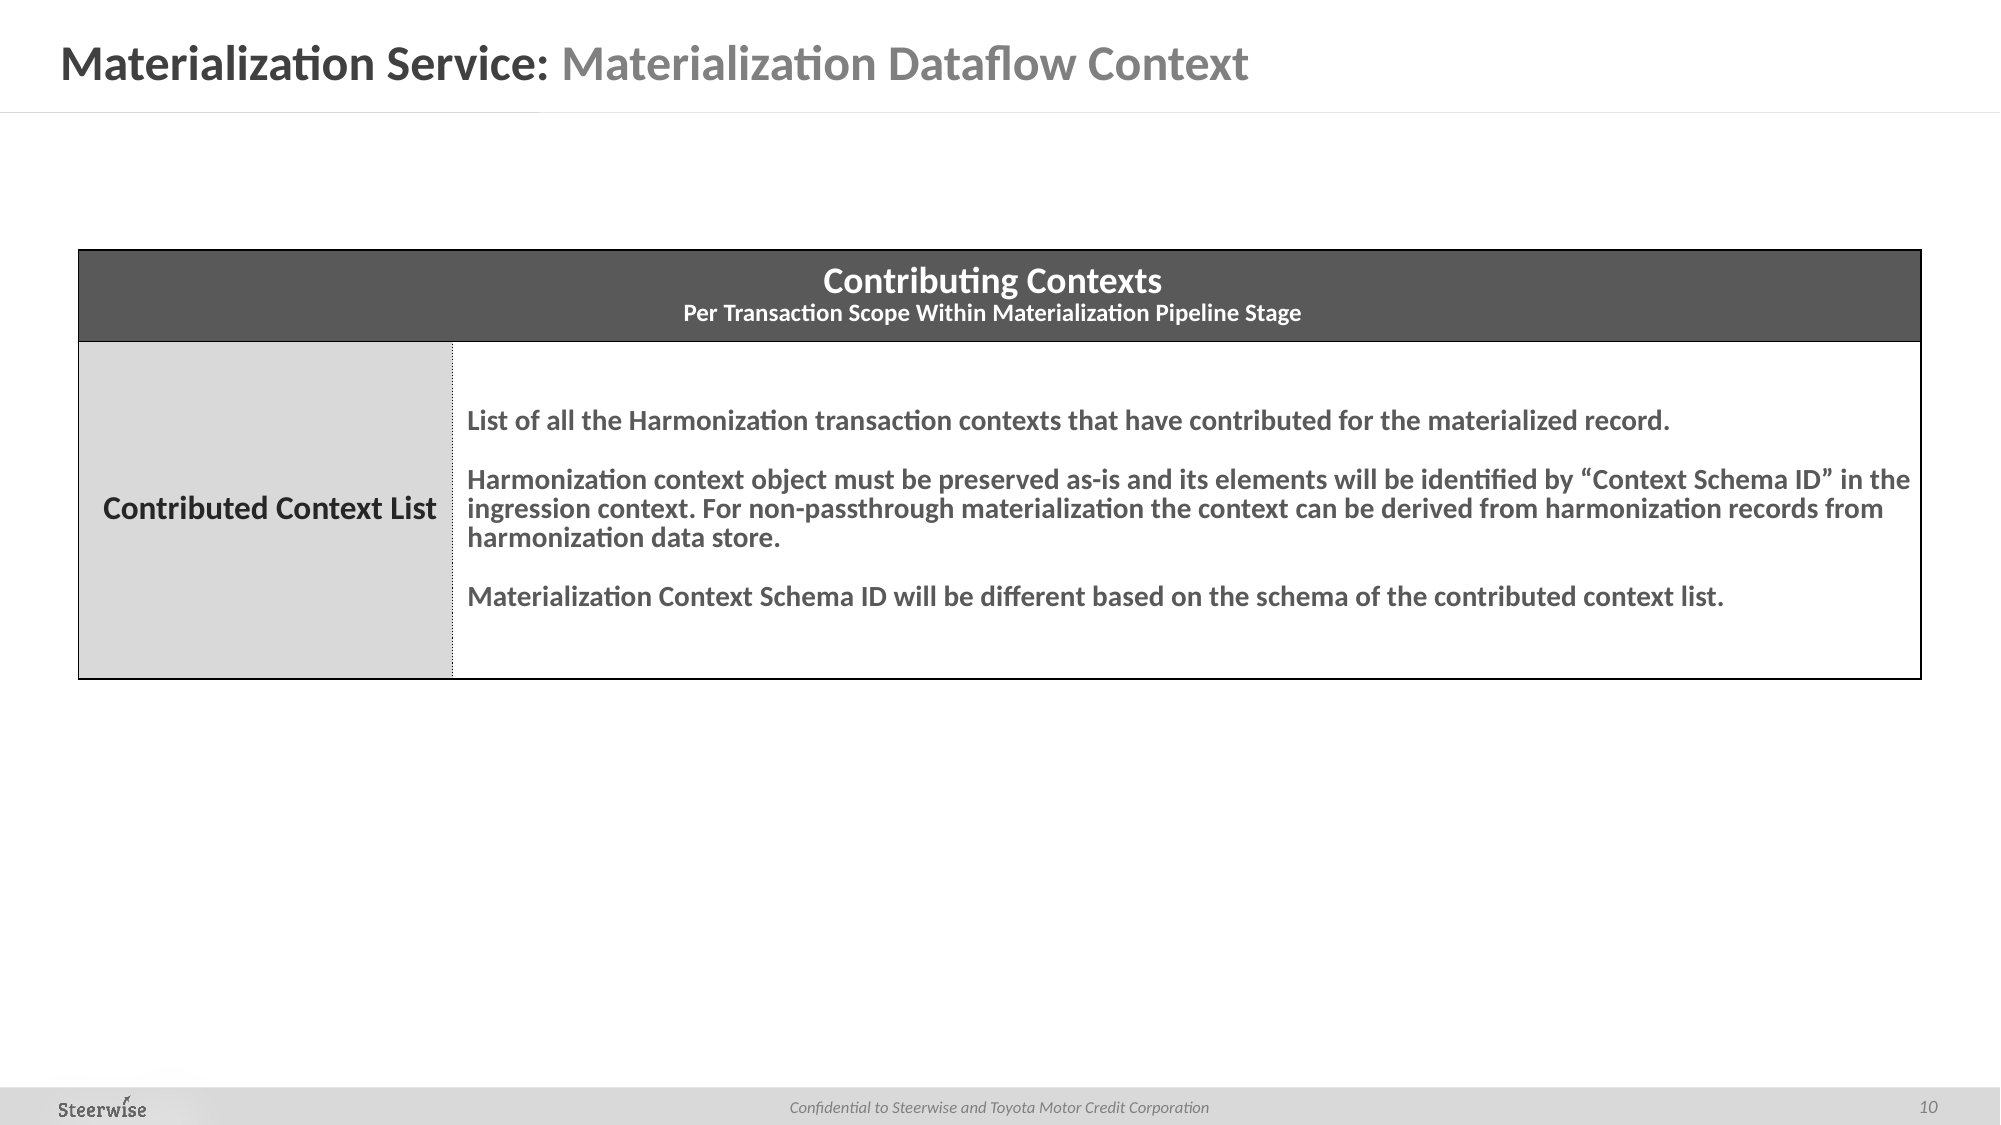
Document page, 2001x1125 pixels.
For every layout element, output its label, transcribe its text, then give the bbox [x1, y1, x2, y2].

slide_number 10 [1875, 1087, 1982, 1125]
table_header Contributing Contexts Per Transaction Scope Within Materialization Pipeline Stage [79, 251, 1920, 341]
picture [53, 1089, 151, 1122]
title Materialization Service: Materialization Dataflow Context [0, 23, 1999, 97]
table_cell Contributed Context List [79, 342, 453, 678]
table_cell List of all the Harmonization transaction contexts that have contributed for the materialized record. Harmonization context object must be preserved as-is and its elements will be identified by “Context Schema ID” in the ingression context. For non-passthrough materialization the context can be derived from harmonization records from harmonization data store. Materialization Context Schema ID will be different based on the schema of the contributed context list. [453, 342, 1920, 678]
